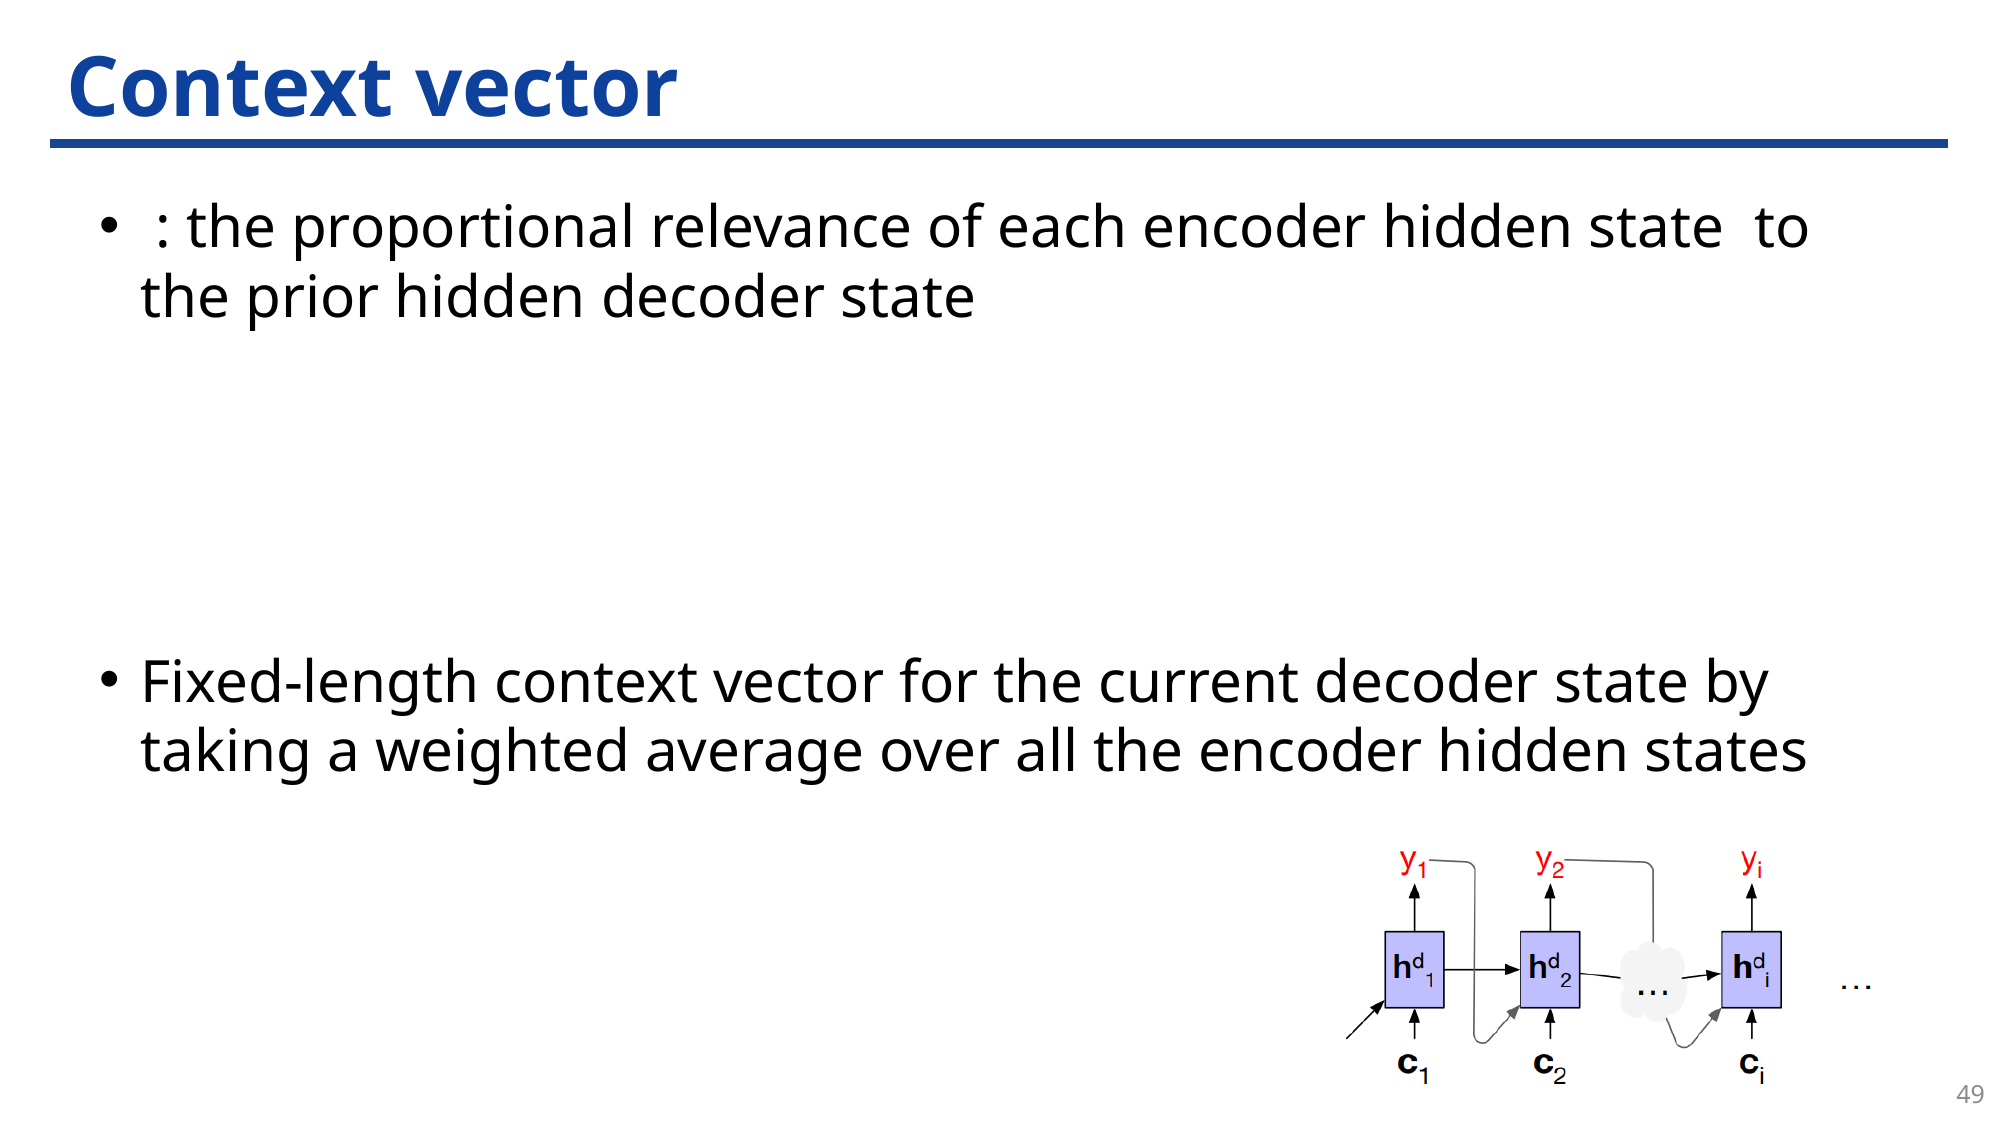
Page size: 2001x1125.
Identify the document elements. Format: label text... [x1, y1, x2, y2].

picture [1319, 833, 1900, 1092]
slide_number 49 [1899, 1065, 2000, 1125]
